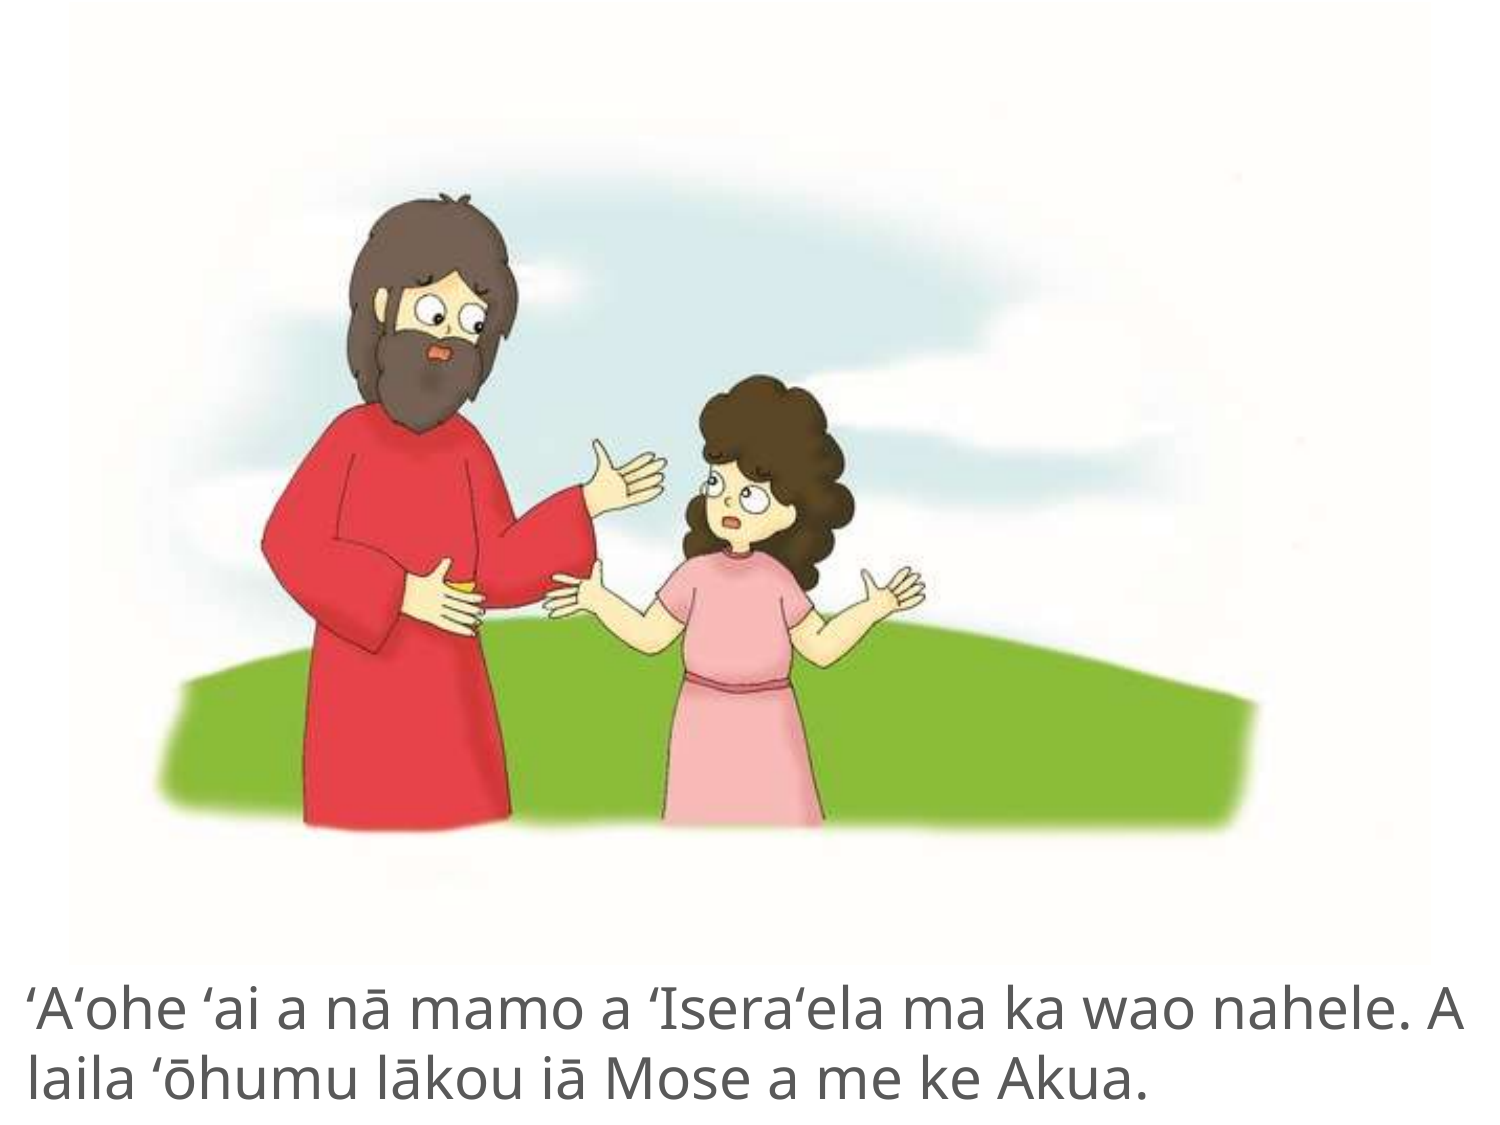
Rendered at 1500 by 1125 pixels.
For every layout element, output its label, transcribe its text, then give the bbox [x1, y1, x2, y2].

text_box ʻAʻohe ʻai a nā mamo a ʻIseraʻela ma ka wao nahele. A laila ʻōhumu lākou iā Mose a me ke Akua. [11, 964, 1483, 1119]
picture [69, 1, 1431, 965]
